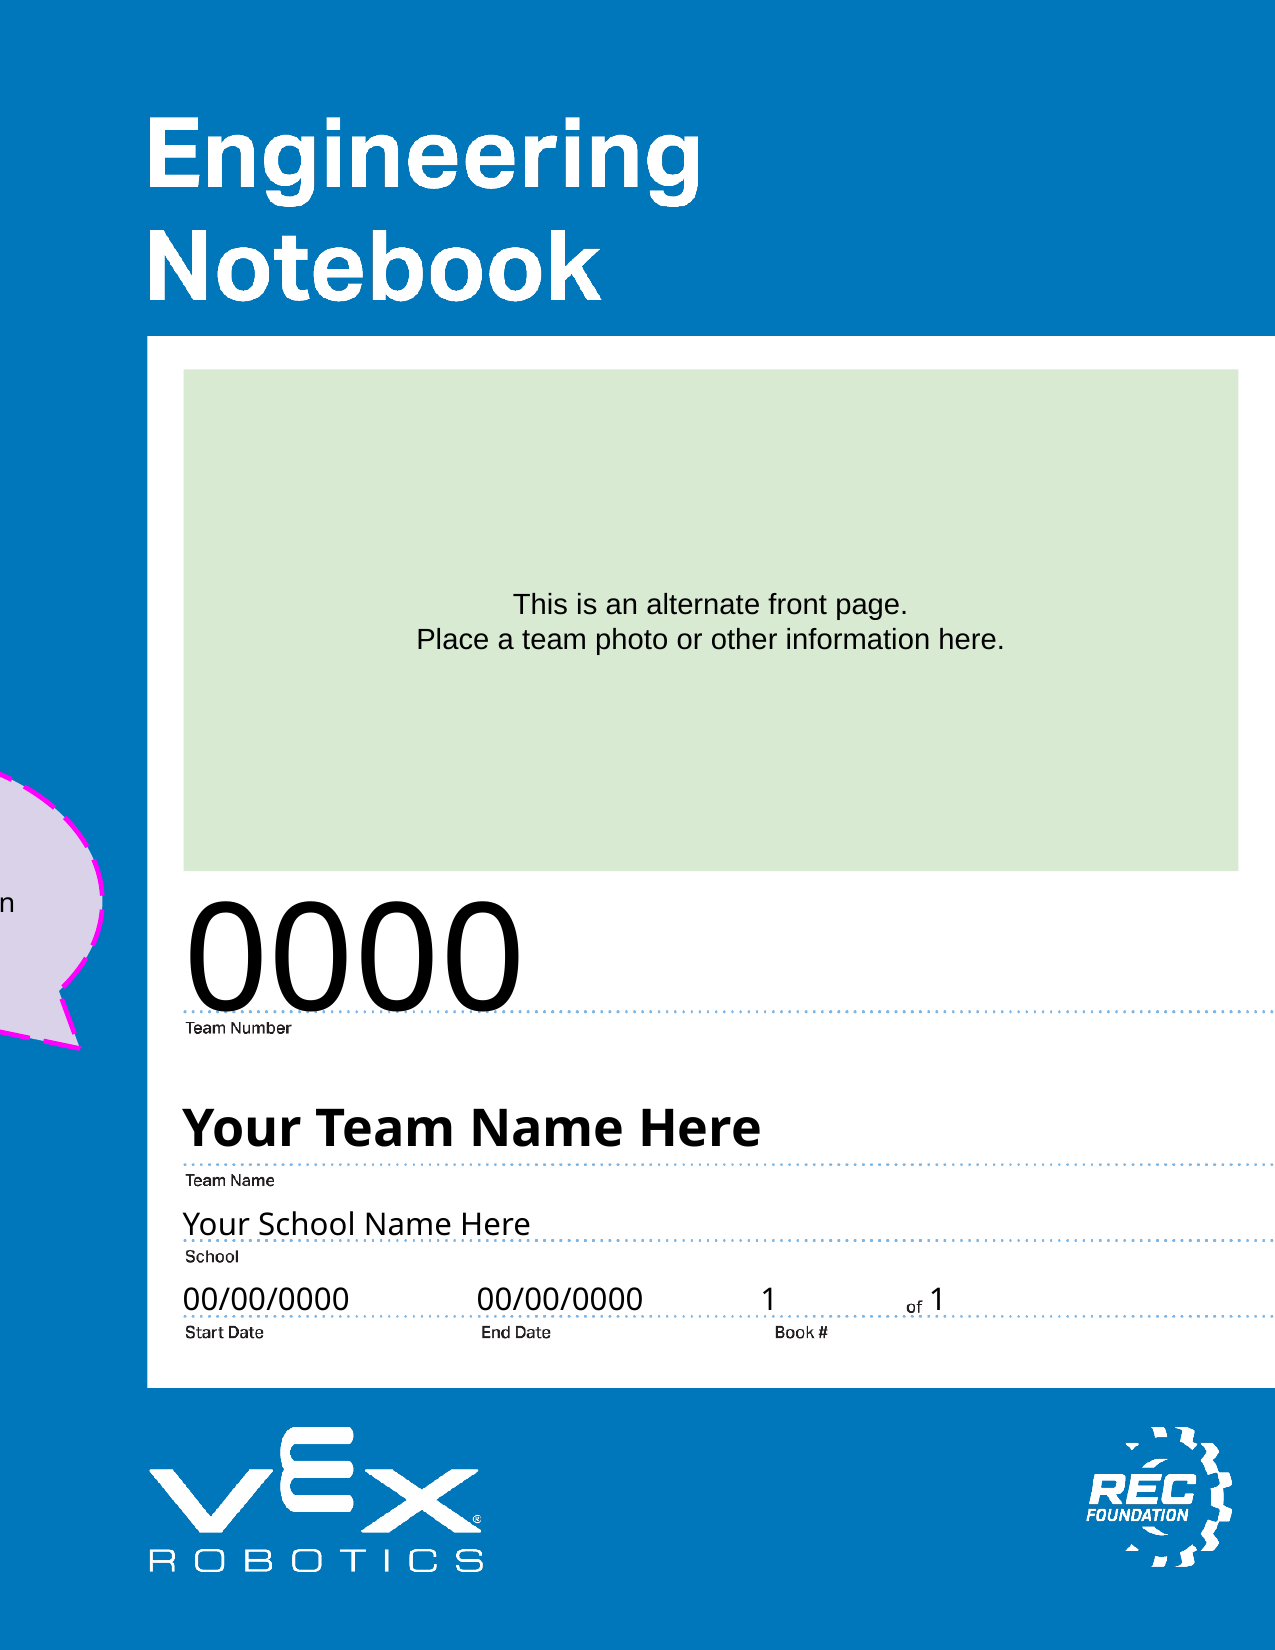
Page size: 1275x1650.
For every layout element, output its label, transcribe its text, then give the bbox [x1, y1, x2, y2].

text_box This is an alternate front page. Place a team photo or other information here. [183, 369, 1239, 872]
text_box Your Team Name Here [182, 1090, 1256, 1161]
picture [0, 0, 1275, 1650]
text_box 1 [928, 1279, 1078, 1316]
text_box 00/00/0000 [476, 1278, 761, 1318]
text_box 00/00/0000 [182, 1278, 467, 1318]
text_box Right click me and select “Format Background” and then choose your team’s favorite color! [0, 774, 103, 1049]
text_box 0000 [183, 859, 976, 1017]
text_box 1 [760, 1279, 873, 1316]
text_box Your School Name Here [182, 1203, 1275, 1243]
